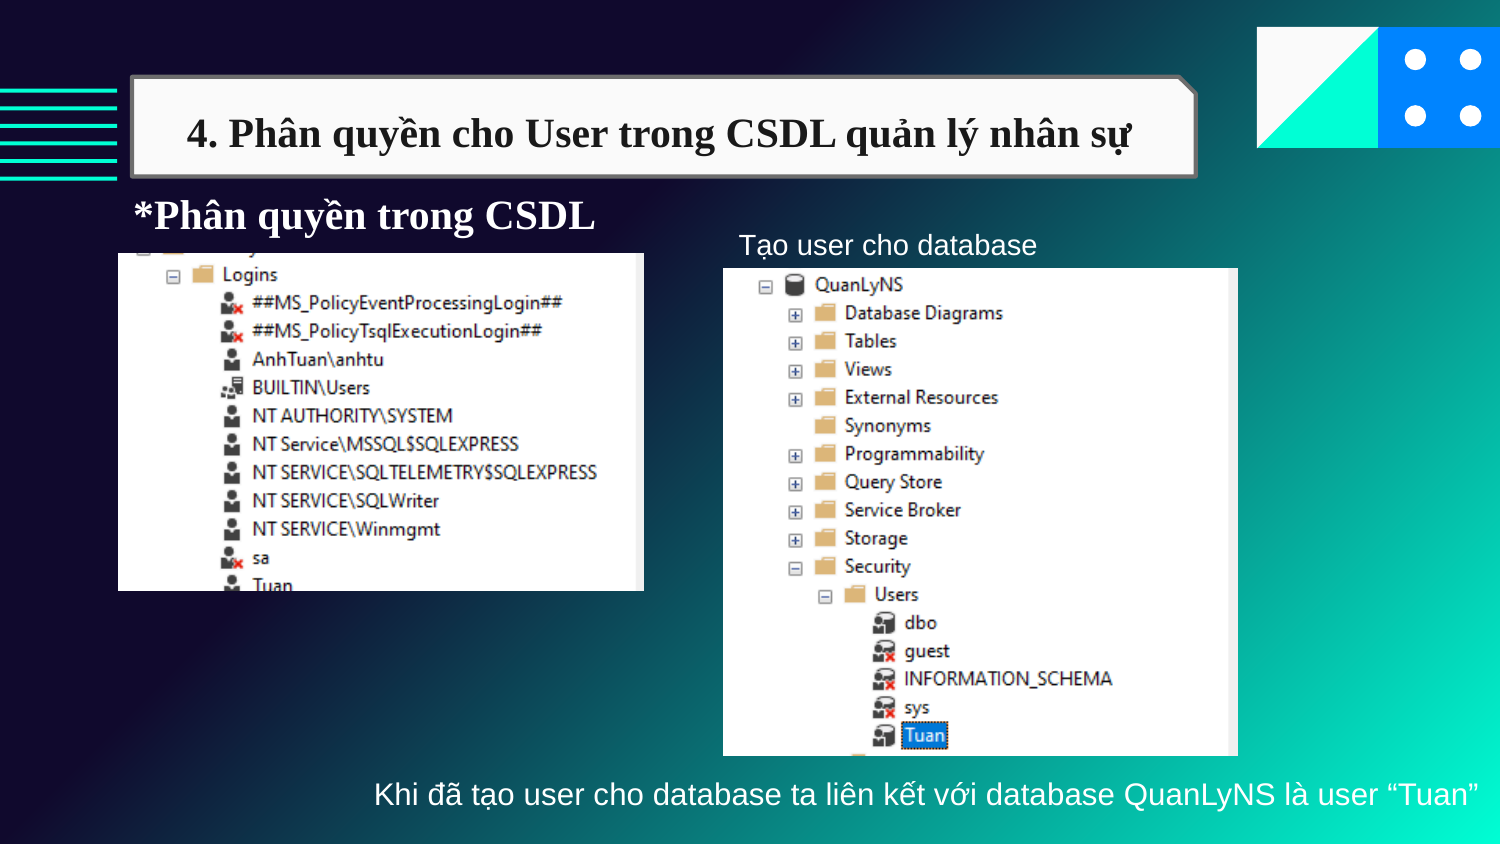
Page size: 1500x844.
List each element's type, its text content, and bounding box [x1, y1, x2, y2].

text_box [1379, 26, 1500, 149]
text_box [1404, 48, 1427, 71]
text_box [1459, 105, 1482, 127]
text_box [1256, 26, 1379, 149]
text_box Tạo user cho database [723, 218, 1054, 268]
text_box [1404, 105, 1427, 127]
text_box [1459, 48, 1482, 71]
title *Phân quyền trong CSDL [118, 74, 1170, 351]
text_box 4. Phân quyền cho User trong CSDL quản lý nhân sự [129, 74, 1198, 179]
picture [723, 268, 1238, 757]
picture [118, 253, 645, 591]
text_box [1258, 28, 1379, 149]
text_box Khi đã tạo user cho database ta liên kết với database QuanLyNS là user “Tuan” [358, 766, 1496, 820]
